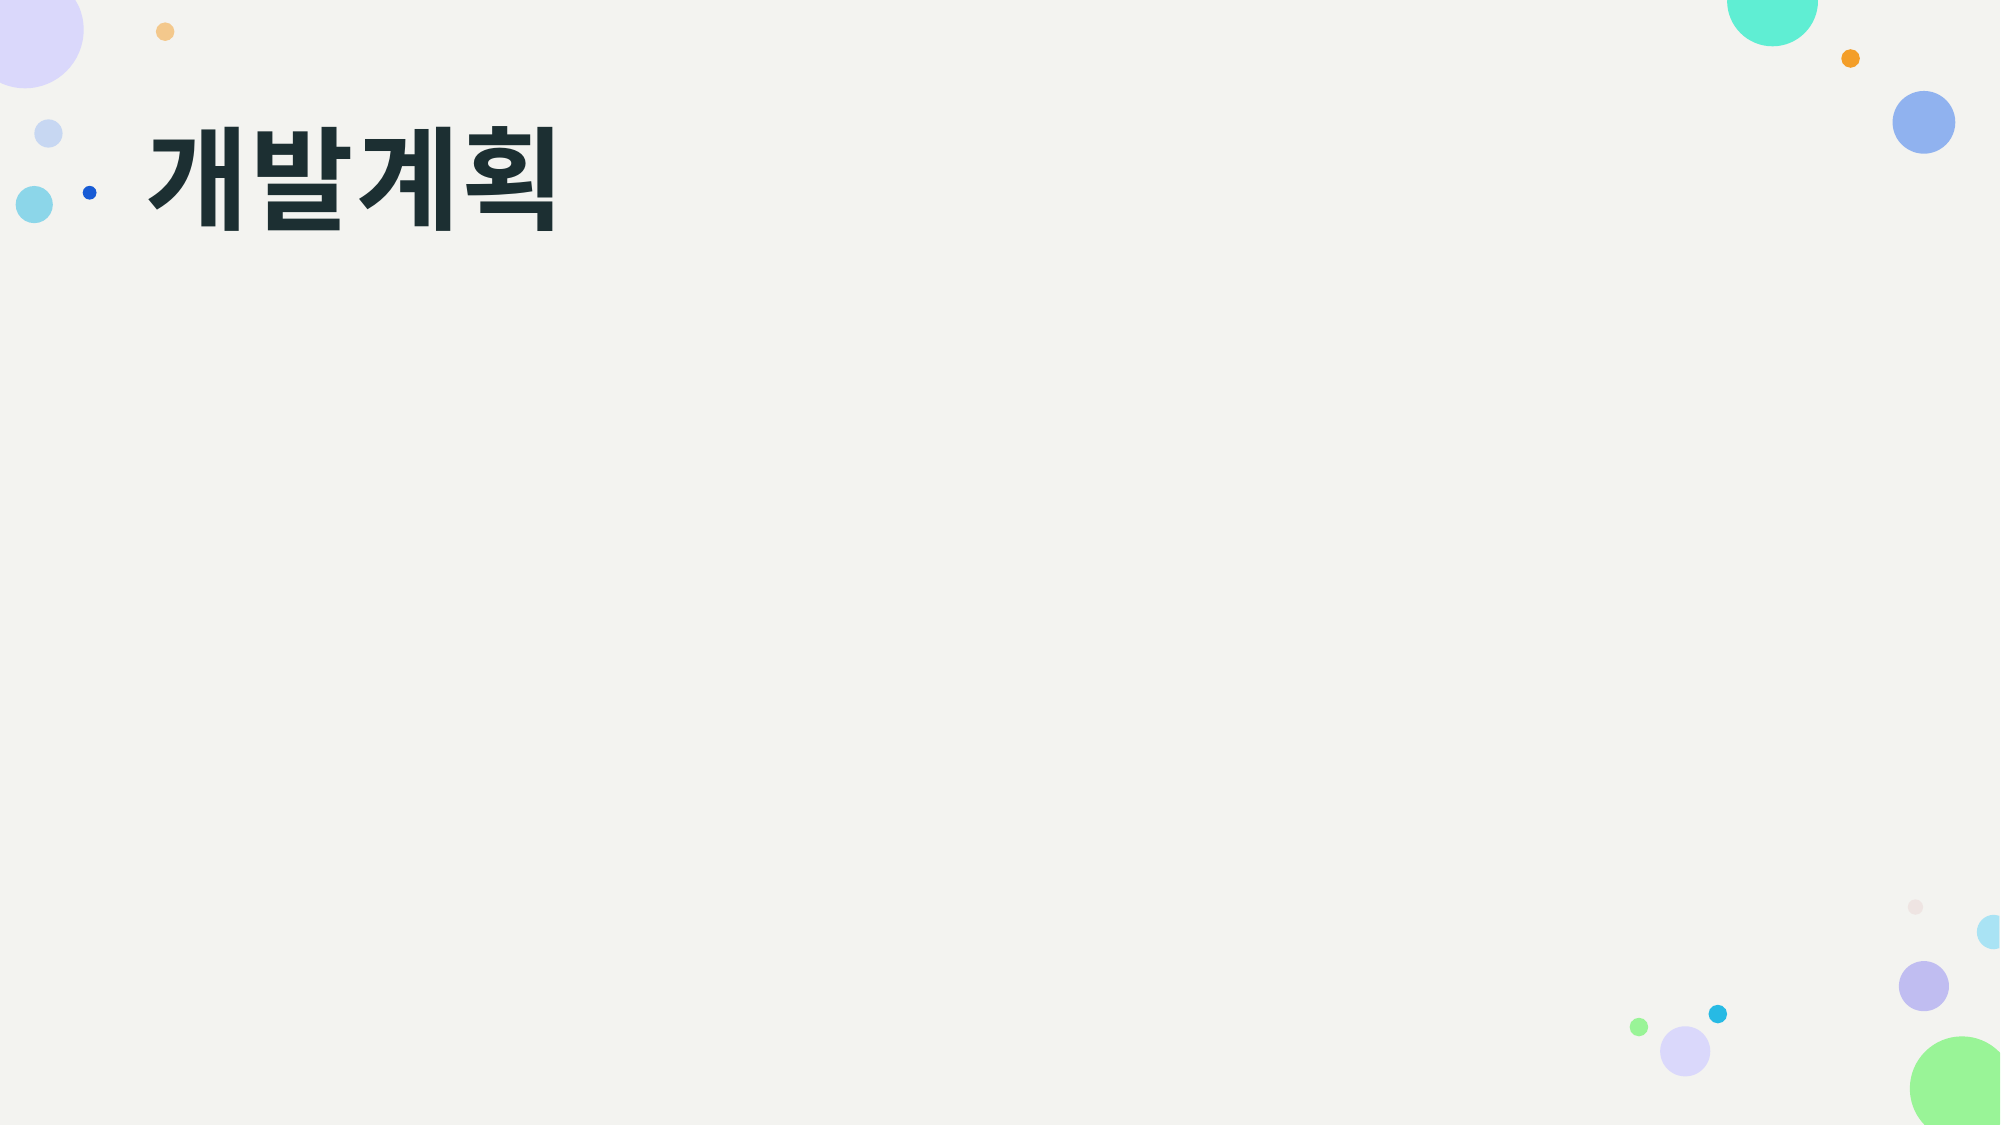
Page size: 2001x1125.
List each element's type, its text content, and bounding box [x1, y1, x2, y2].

title 개발계획 [127, 59, 1877, 278]
